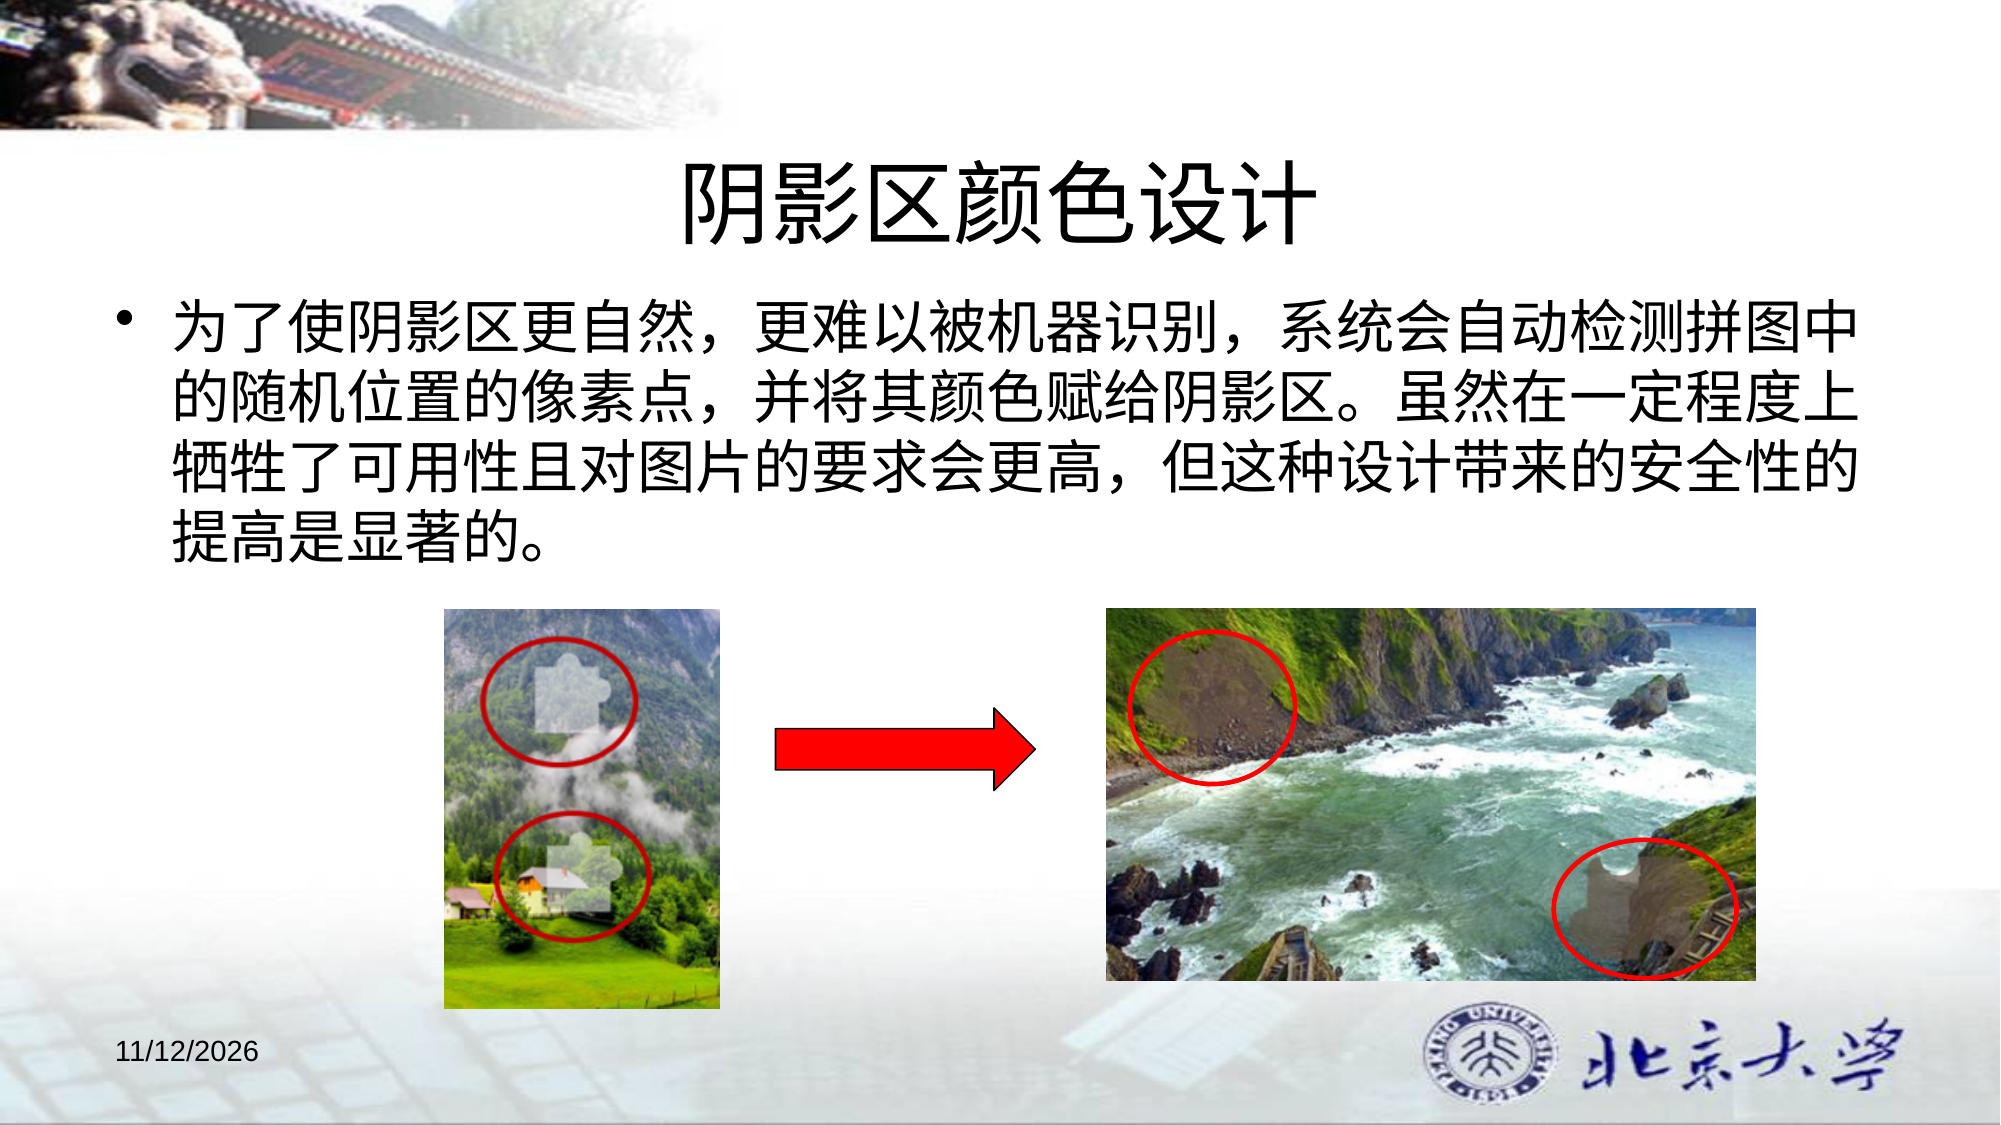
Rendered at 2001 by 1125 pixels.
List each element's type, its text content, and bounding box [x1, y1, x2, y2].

picture [0, 0, 2000, 1125]
text_box [775, 707, 1036, 791]
title 阴影区颜色设计 [99, 145, 1900, 258]
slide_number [99, 1024, 567, 1103]
list 为了使阴影区更自然，更难以被机器识别，系统会自动检测拼图中的随机位置的像素点，并将其颜色赋给阴影区。虽然在一定程度上牺牲了可用性且对图片的要求会更高，但这种设计带来的安全性的提高是显著的。 [99, 282, 1900, 610]
